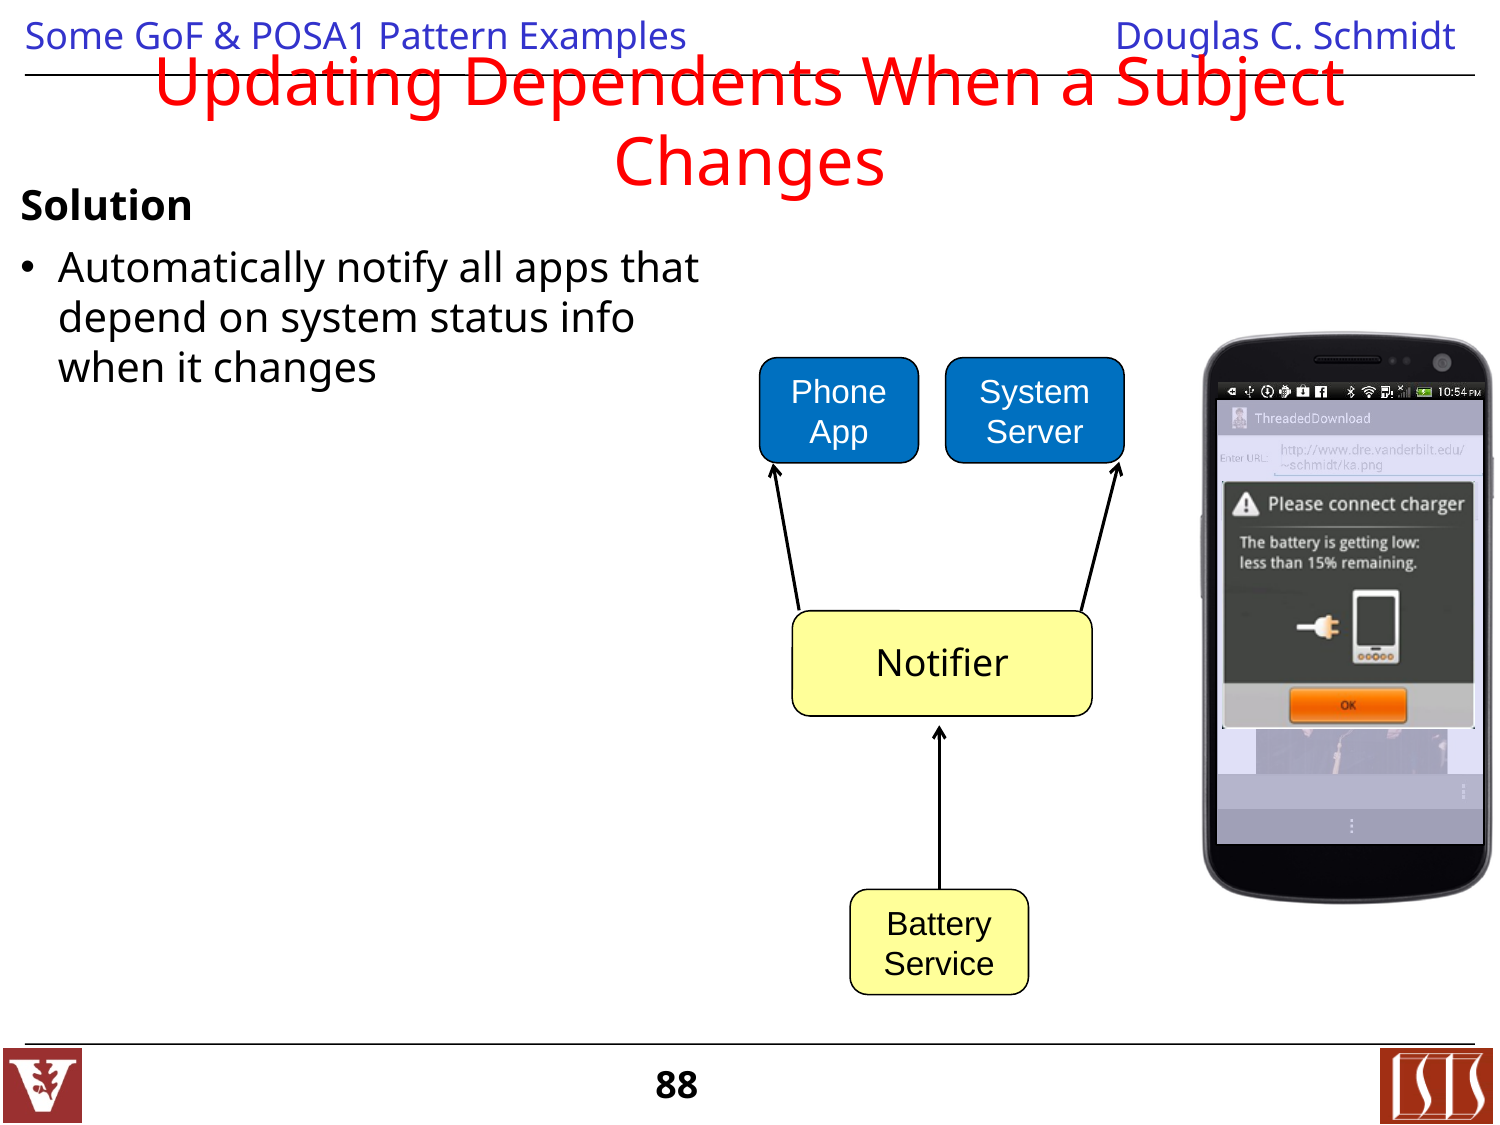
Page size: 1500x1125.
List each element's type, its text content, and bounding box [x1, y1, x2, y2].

text_box Notifier [860, 636, 1024, 692]
text_box System Server [945, 357, 1125, 463]
picture [3, 1048, 82, 1123]
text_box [1194, 322, 1500, 914]
picture [1380, 1048, 1493, 1124]
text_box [1080, 461, 1120, 612]
picture [1221, 480, 1475, 729]
text_box Phone App [759, 357, 919, 463]
title Updating Dependents When a Subject Changes [24, 87, 1476, 151]
list Solution Automatically notify all apps that depend on system status info when it changes [5, 170, 815, 1044]
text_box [772, 463, 800, 611]
text_box Battery Service [850, 889, 1029, 995]
text_box [815, 610, 1093, 716]
